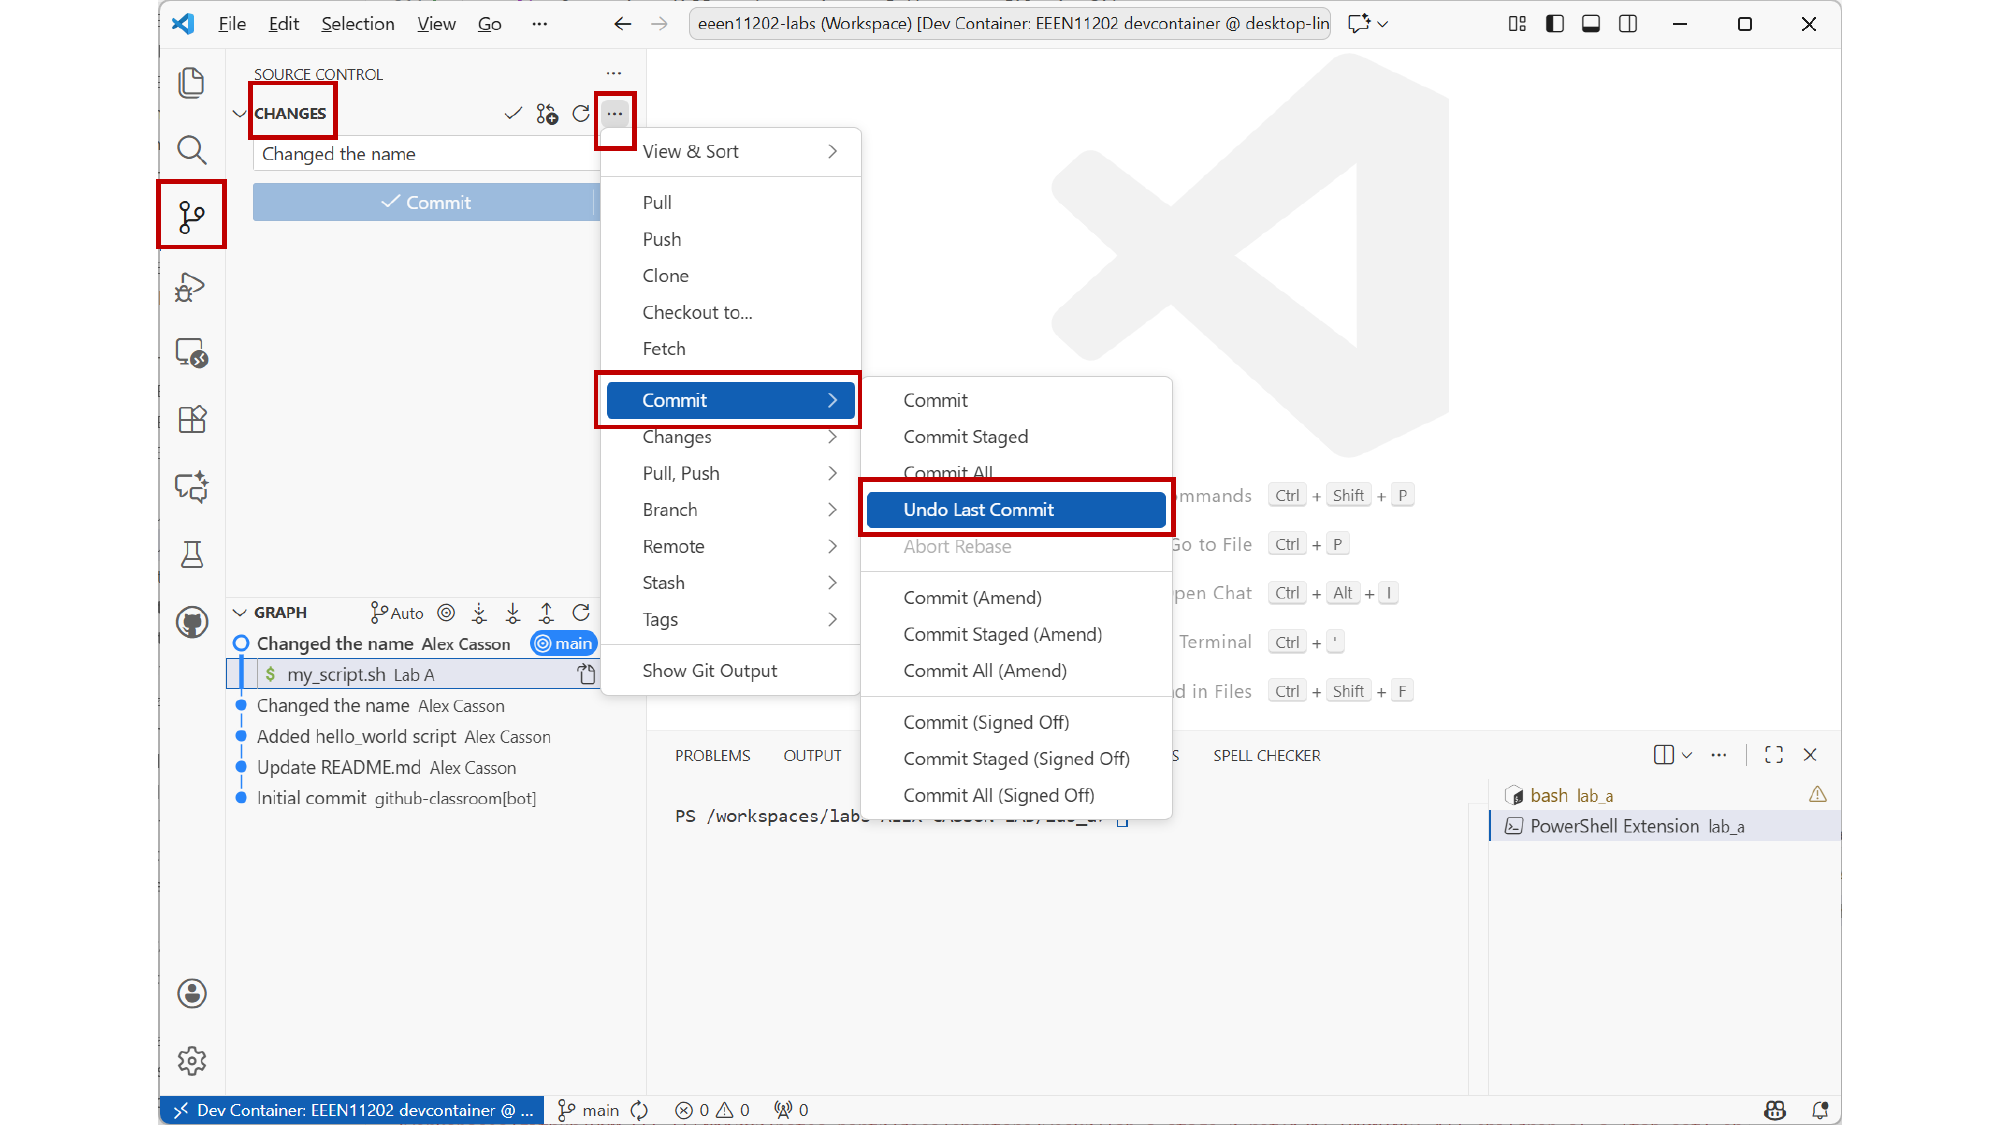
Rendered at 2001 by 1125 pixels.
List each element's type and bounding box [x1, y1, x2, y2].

picture [157, 0, 1843, 1125]
